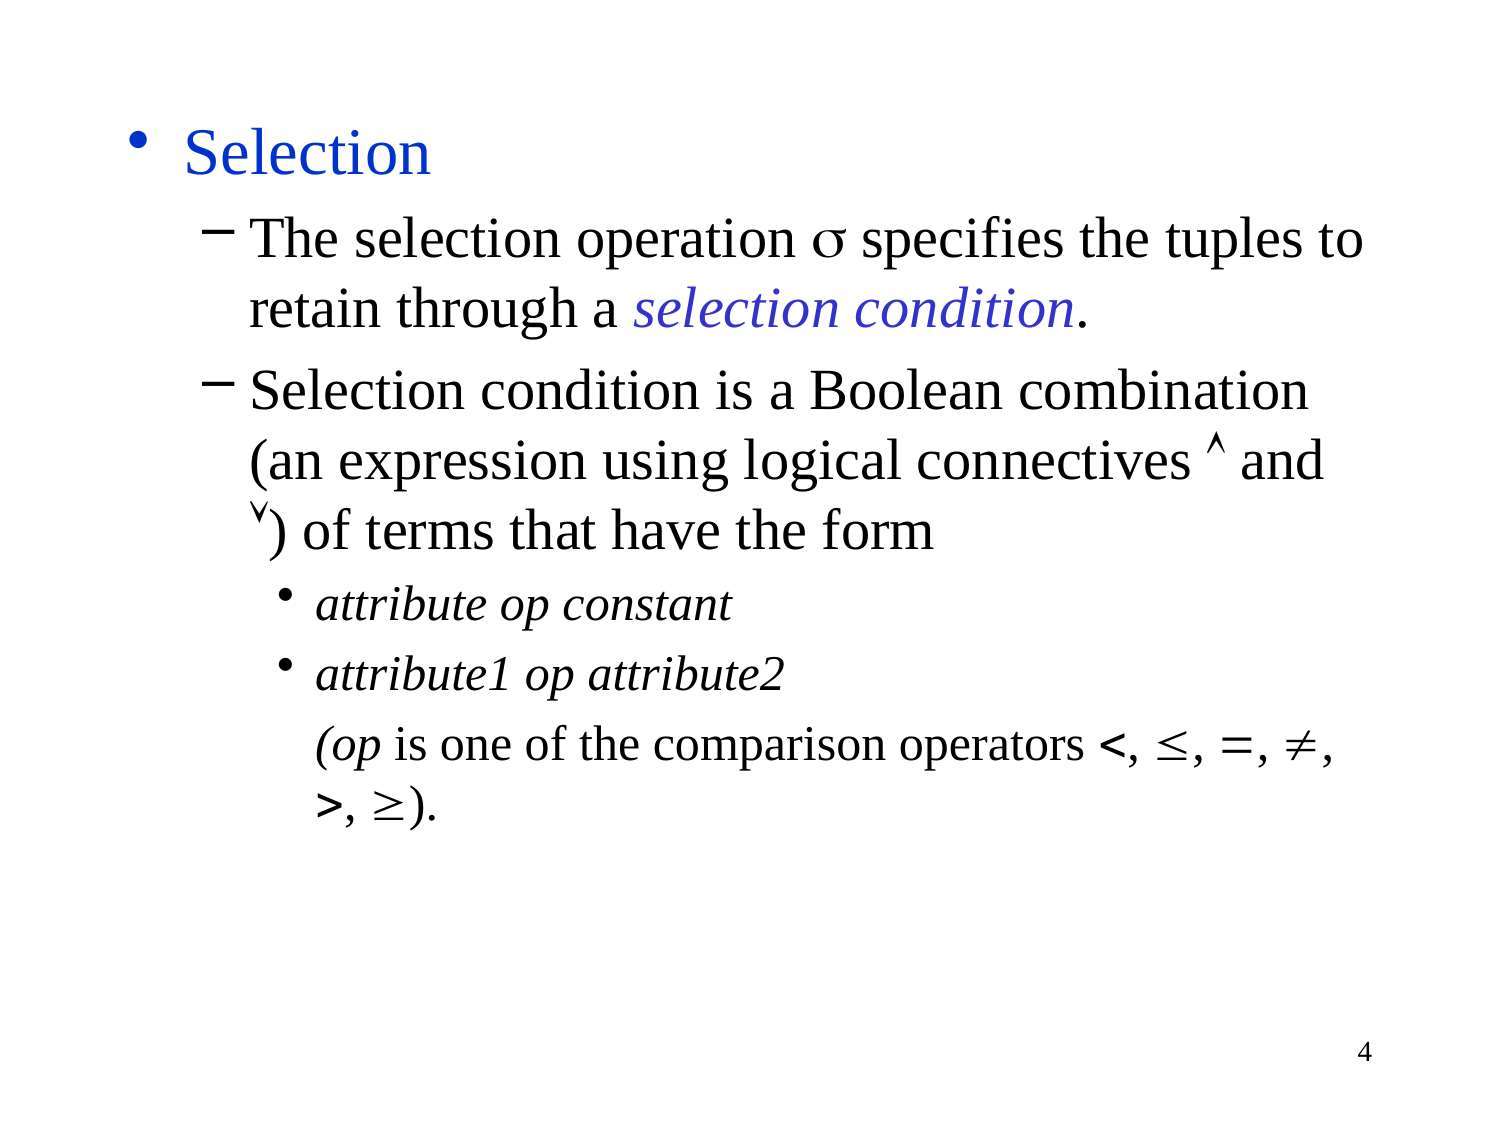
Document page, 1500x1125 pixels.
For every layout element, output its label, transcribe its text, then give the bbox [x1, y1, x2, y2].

list Selection The selection operation  specifies the tuples to retain through a selection condition. Selection condition is a Boolean combination (an expression using logical connectives  and ) of terms that have the form attribute op constant attribute1 op attribute2 (op is one of the comparison operators , , , , , ). [112, 99, 1388, 1000]
slide_number 4 [1074, 1025, 1388, 1100]
